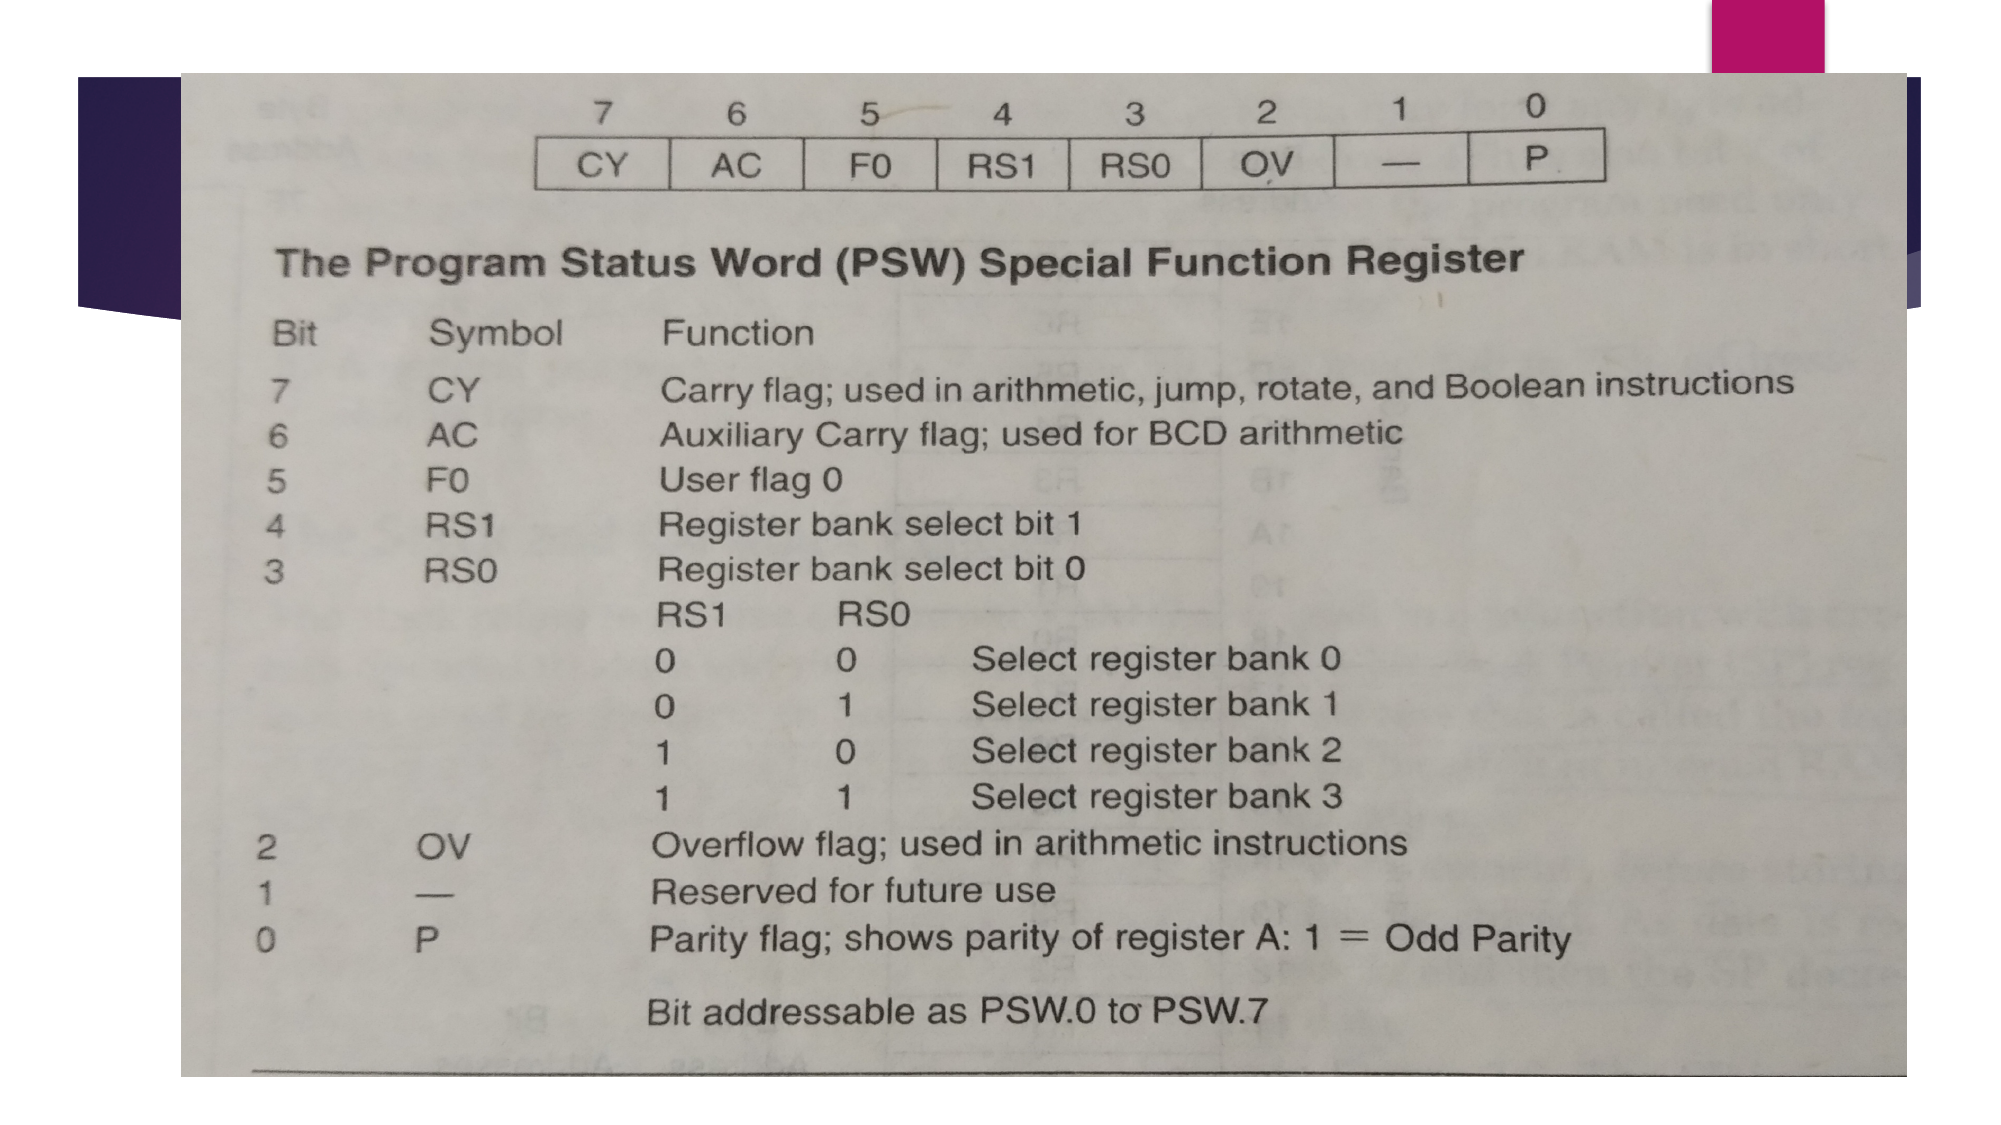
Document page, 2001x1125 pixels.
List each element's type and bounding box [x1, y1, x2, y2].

list [180, 73, 1907, 1077]
